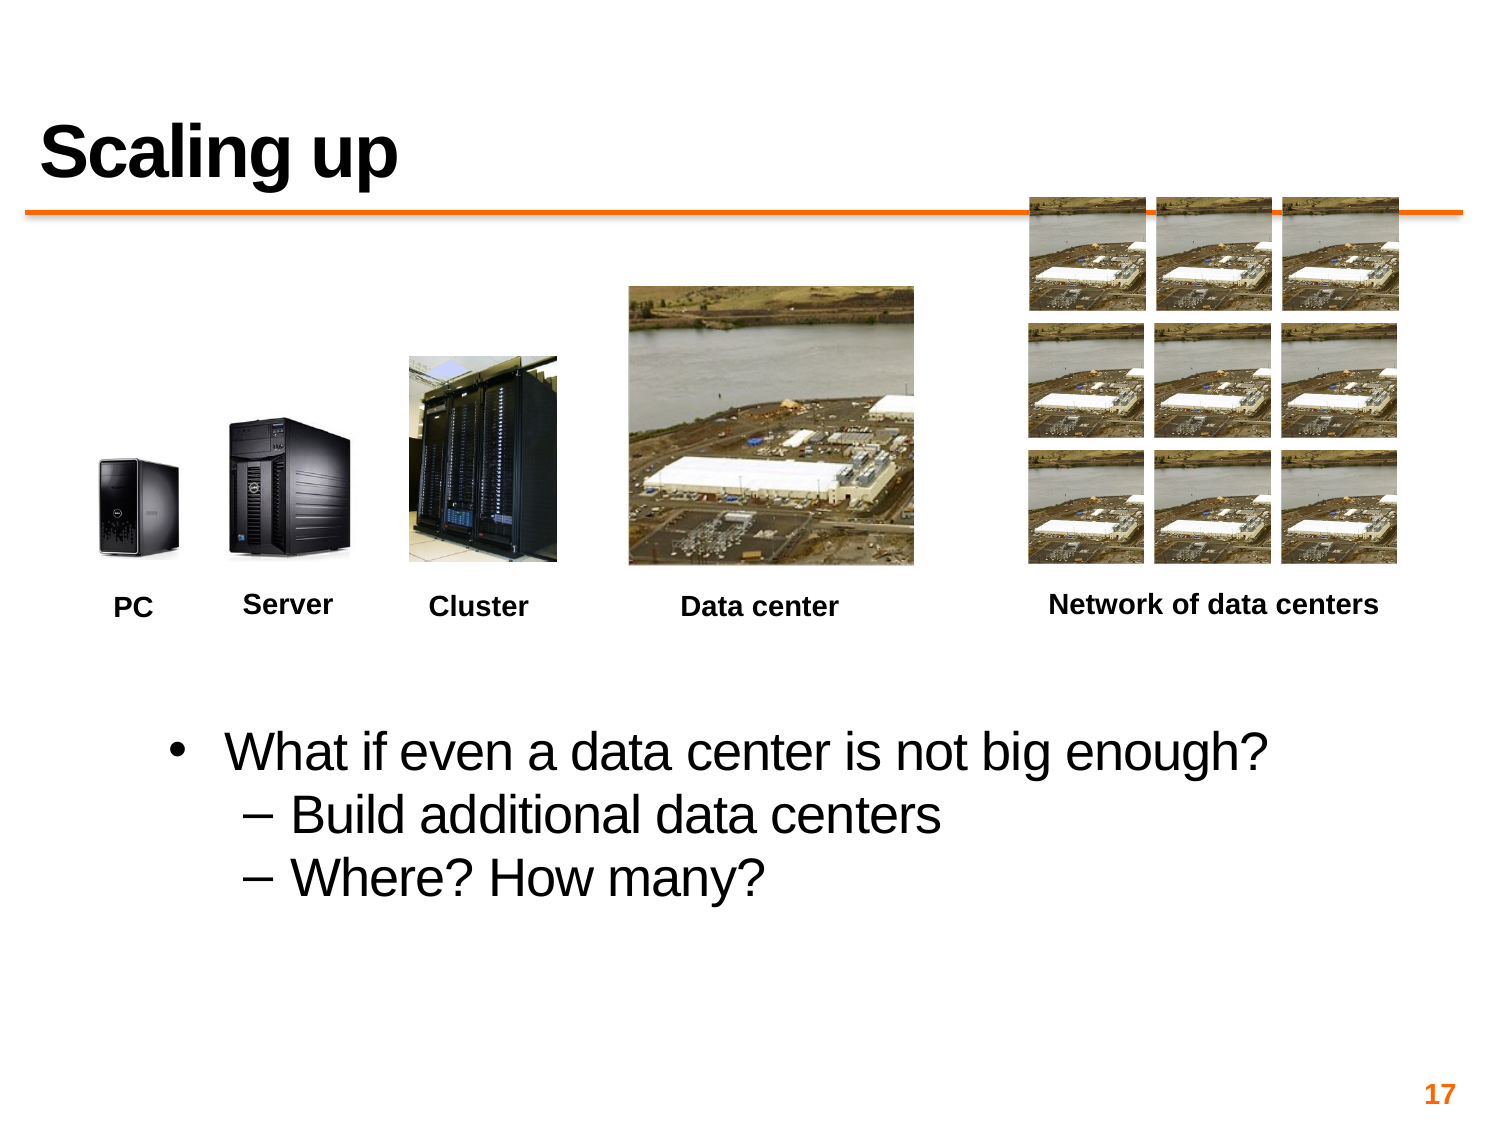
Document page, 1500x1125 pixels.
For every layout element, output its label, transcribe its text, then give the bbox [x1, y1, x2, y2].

picture [223, 410, 362, 562]
picture [1155, 197, 1273, 311]
picture [408, 355, 557, 562]
title Scaling up [24, 24, 1463, 201]
picture [1027, 323, 1144, 438]
picture [1280, 323, 1398, 438]
picture [1282, 197, 1399, 311]
text_box PC [60, 581, 207, 631]
picture [627, 286, 914, 566]
slide_number 17 [1112, 1074, 1463, 1110]
picture [1154, 323, 1271, 438]
picture [1029, 197, 1146, 311]
picture [1280, 450, 1398, 564]
text_box Cluster [395, 579, 563, 630]
list What if even a data center is not big enough? Build additional data centers Where? How many? [162, 723, 1438, 988]
text_box Data center [662, 579, 858, 630]
picture [1154, 450, 1271, 564]
text_box Server [195, 578, 382, 628]
picture [1027, 450, 1144, 564]
text_box Network of data centers [1018, 578, 1410, 628]
picture [95, 456, 183, 560]
